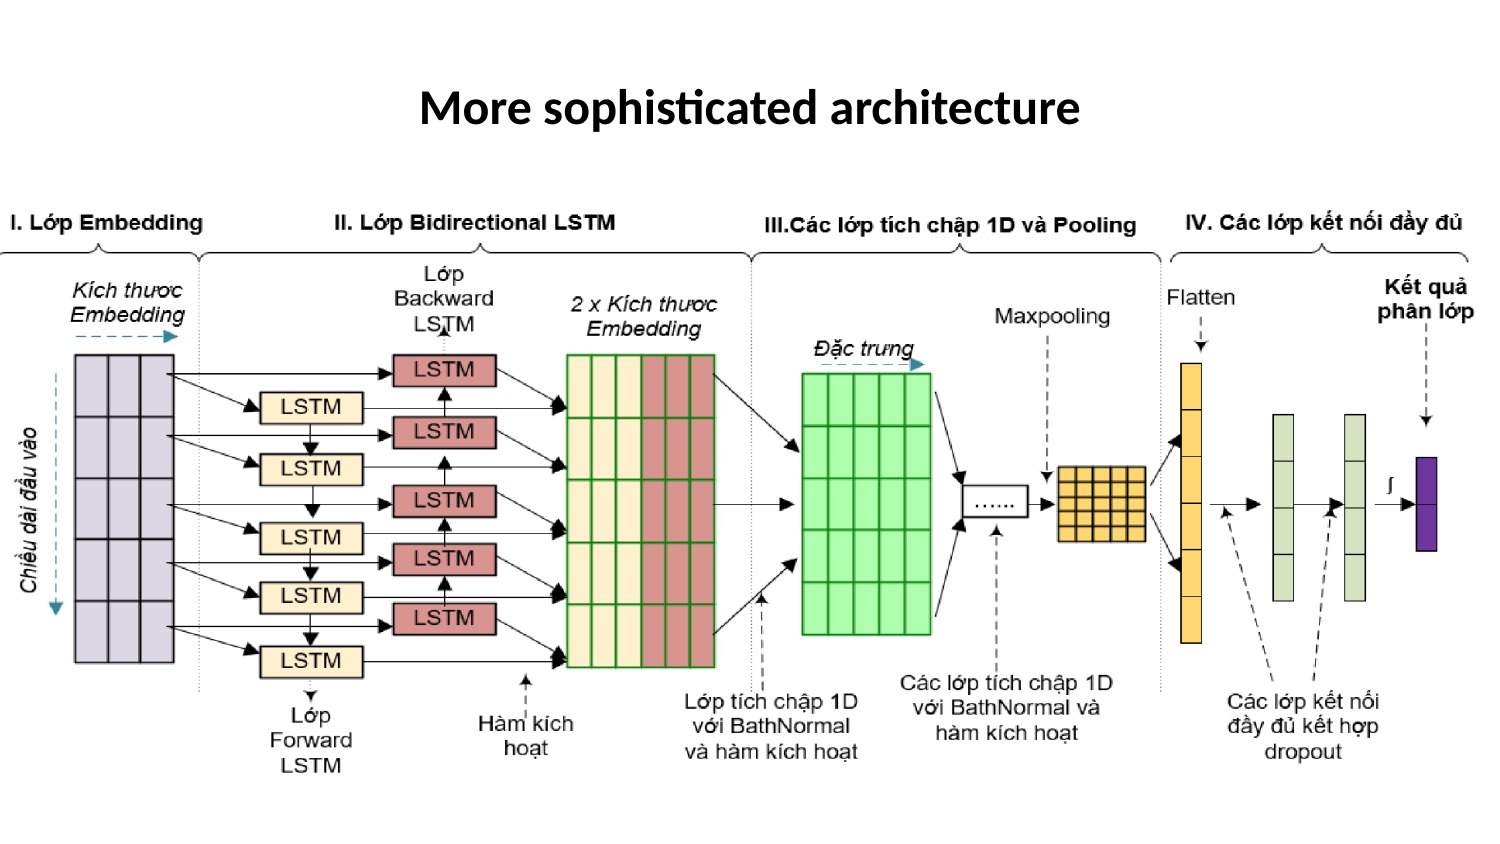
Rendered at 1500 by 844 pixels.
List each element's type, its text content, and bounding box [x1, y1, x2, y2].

title More sophisticated architecture [75, 33, 1425, 175]
picture [0, 199, 1489, 785]
